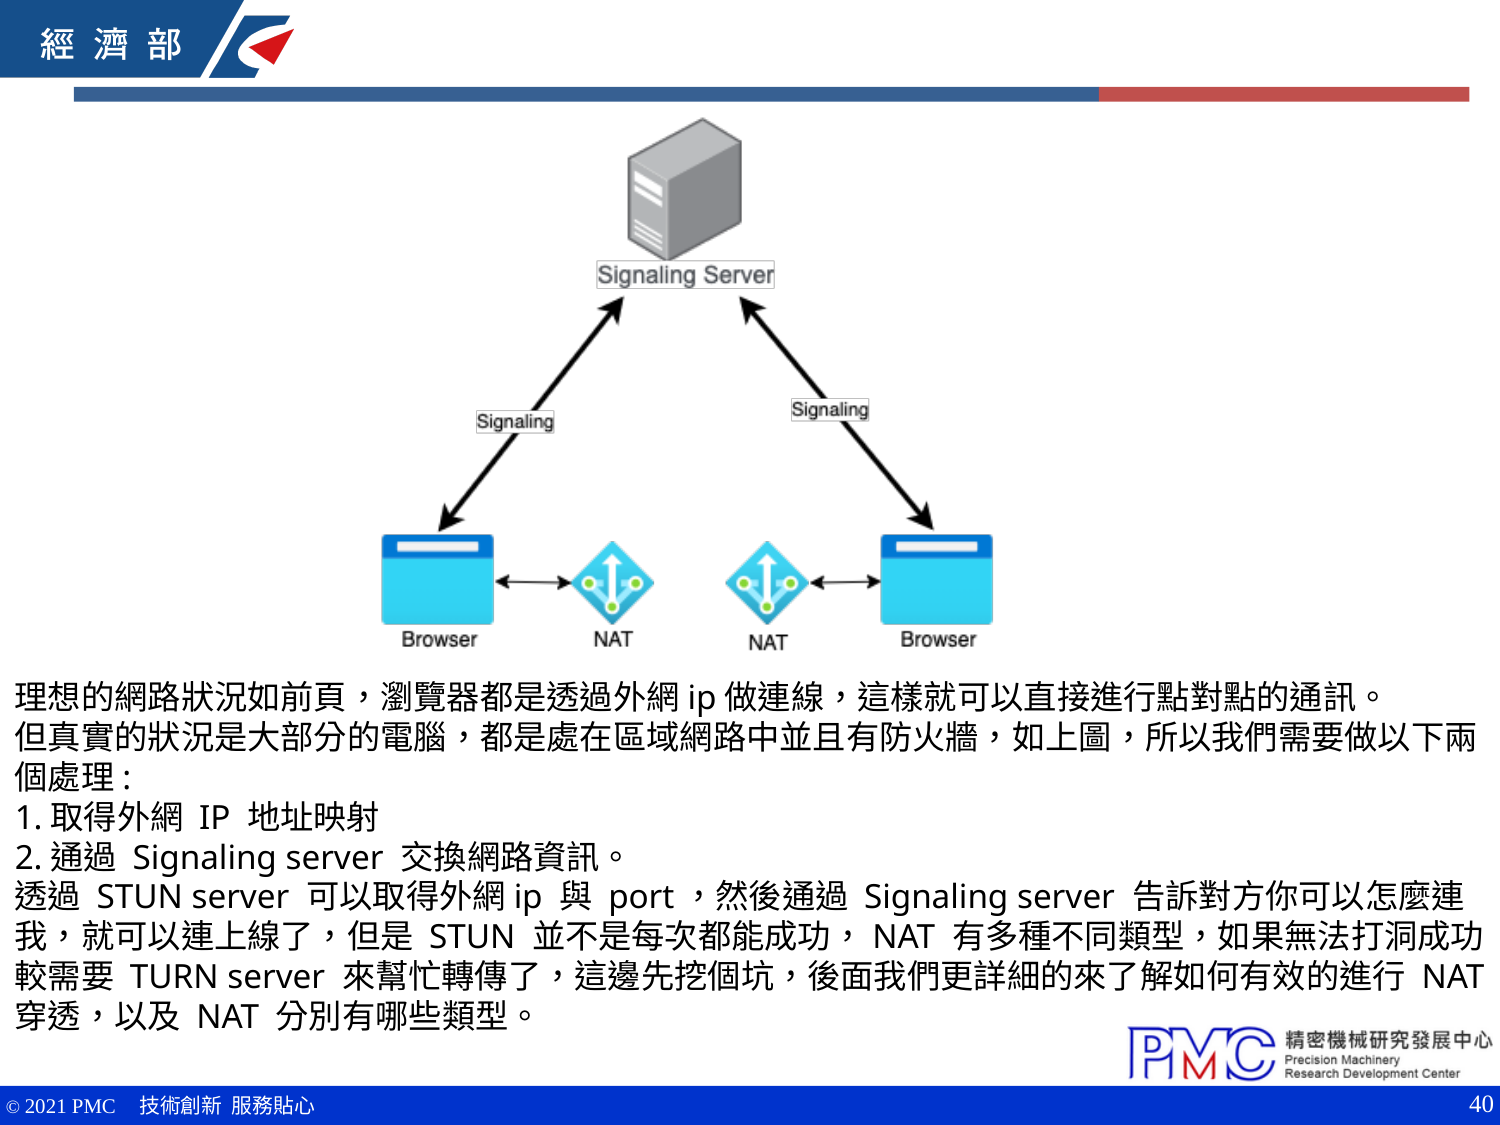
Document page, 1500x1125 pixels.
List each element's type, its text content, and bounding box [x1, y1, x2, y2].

picture [0, 0, 294, 78]
picture [1126, 1043, 1493, 1083]
picture [364, 101, 1012, 678]
text_box 理想的網路狀況如前頁，瀏覽器都是透過外網ip做連線，這樣就可以直接進行點對點的通訊。 但真實的狀況是大部分的電腦，都是處在區域網路中並且有防火牆，如上圖，所以我們需要做以下兩個處理: 1.取得外網 IP 地址映射 2.通過 Signaling server 交換網路資訊。 透過 STUN server 可以取得外網ip 與 port，然後通過 Signaling server 告訴對方你可以怎麼連我，就可以連上線了，但是 STUN 並不是每次都能成功，NAT 有多種不同類型，如果無法打洞成功較需要 TURN server 來幫忙轉傳了，這邊先挖個坑，後面我們更詳細的來了解如何有效的進行 NAT 穿透，以及 NAT 分別有哪些類型。 [0, 668, 1500, 1043]
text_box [73, 86, 1470, 102]
slide_number 40 [1439, 1086, 1500, 1124]
